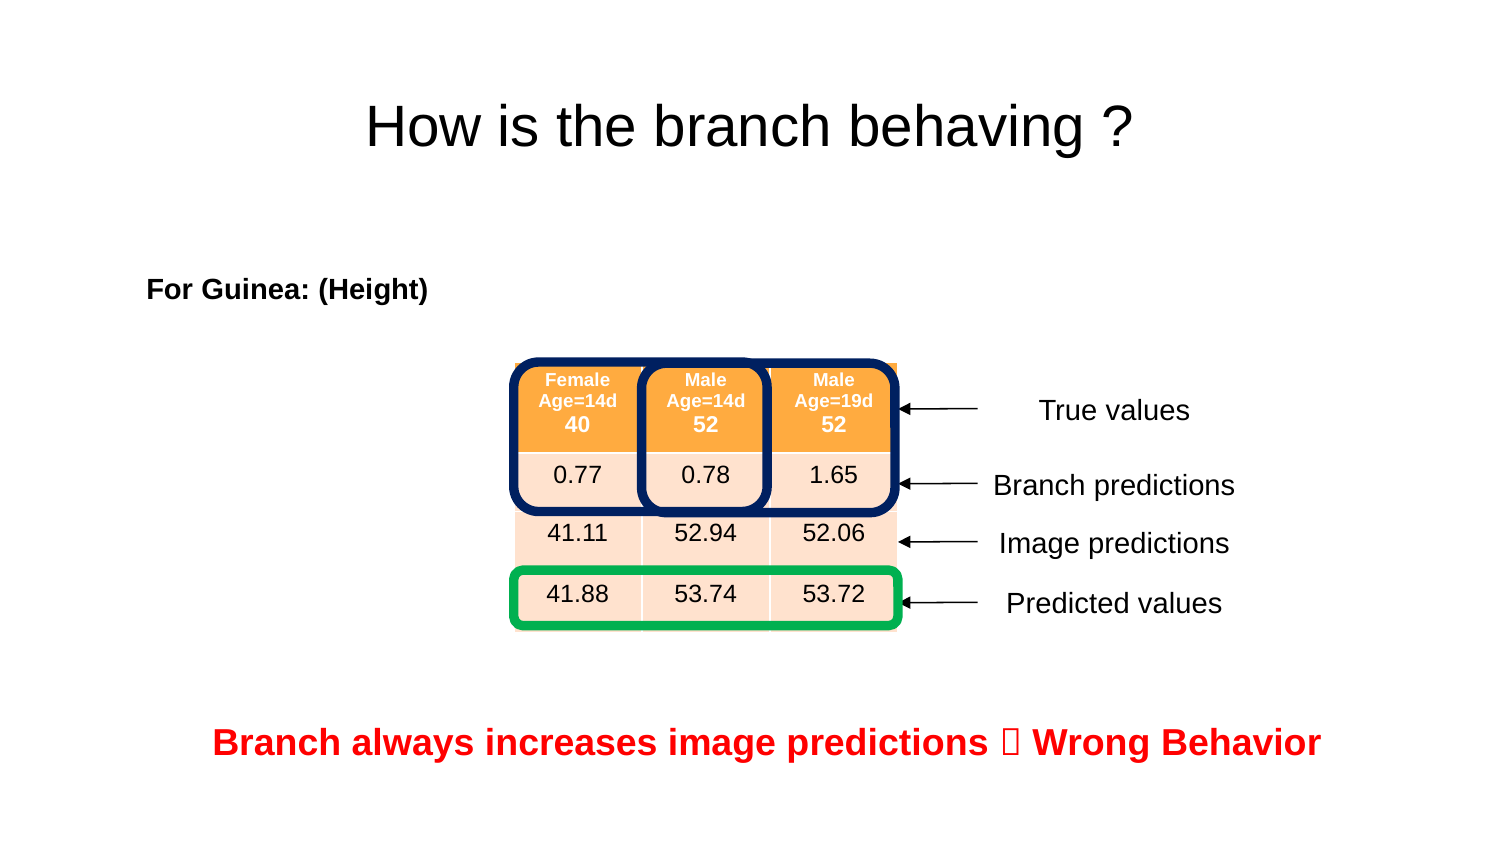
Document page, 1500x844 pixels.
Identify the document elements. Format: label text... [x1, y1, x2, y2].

table_header 52.06 [771, 512, 897, 571]
table_header 41.88 [515, 626, 641, 632]
text_box [511, 359, 750, 514]
text_box For Guinea: (Height) [131, 262, 444, 313]
text_box Predicted values [977, 577, 1252, 628]
title How is the branch behaving ? [51, 72, 1449, 167]
table_header 1.65 [886, 496, 897, 511]
table_header 52.94 [643, 514, 769, 567]
text_box Branch predictions [977, 458, 1252, 509]
text_box Branch always increases image predictions  Wrong Behavior [197, 710, 1337, 770]
text_box [511, 567, 901, 628]
table_header 53.74 [643, 628, 769, 632]
text_box Image predictions [977, 516, 1252, 567]
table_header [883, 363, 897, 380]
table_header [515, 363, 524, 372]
text_box True values [977, 383, 1252, 434]
table_header 41.11 [515, 512, 641, 570]
table_header 0.77 [515, 502, 525, 511]
table_header 53.72 [771, 625, 897, 632]
text_box [639, 361, 898, 515]
